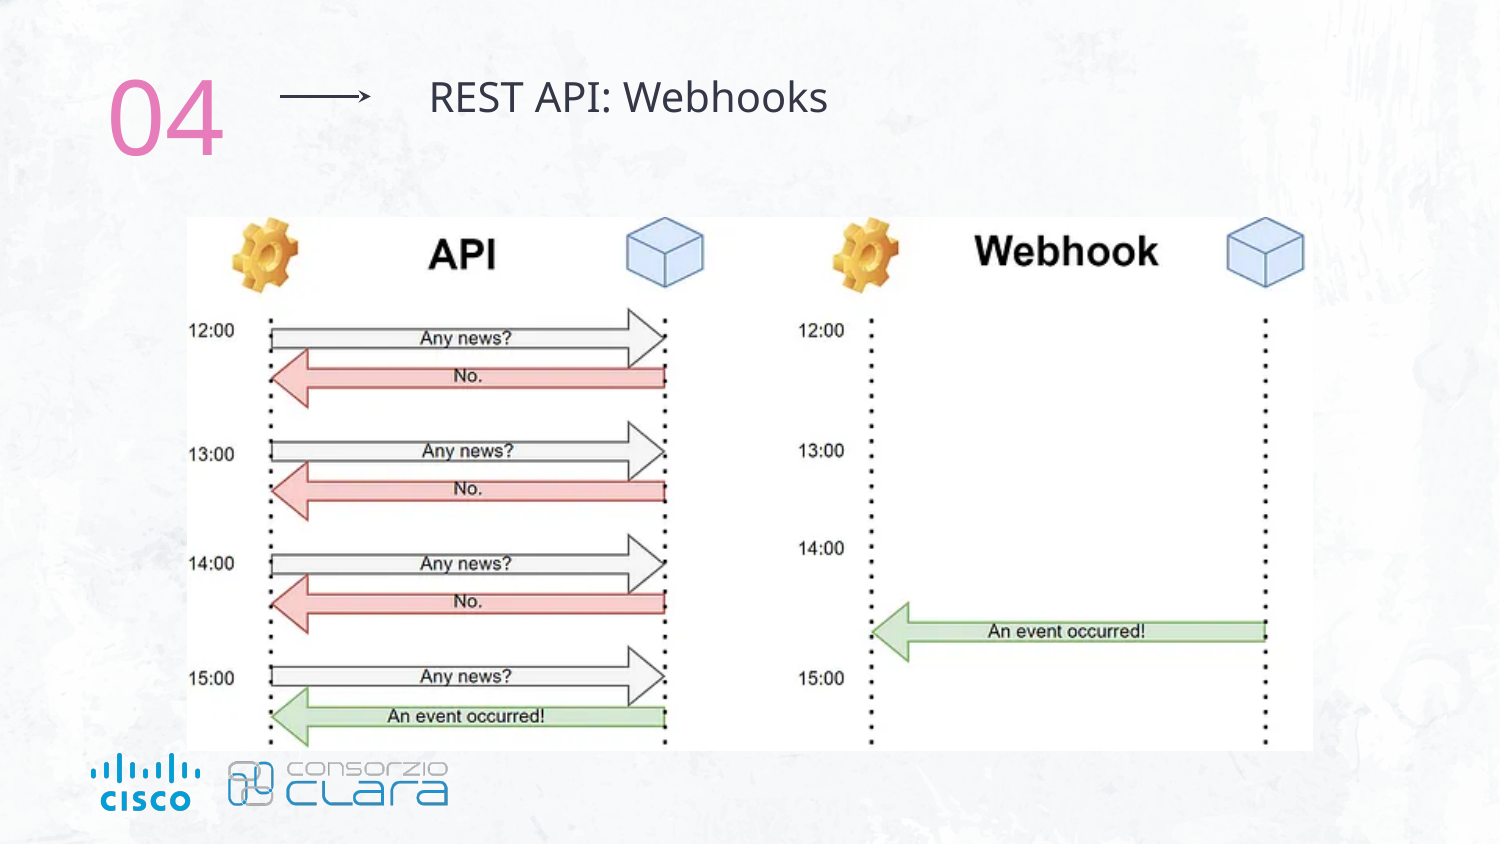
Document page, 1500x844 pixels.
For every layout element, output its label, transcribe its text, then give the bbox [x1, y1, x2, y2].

text_box REST API: Webhooks [413, 56, 1409, 137]
picture [0, 0, 1500, 844]
title 04 [91, 17, 426, 194]
